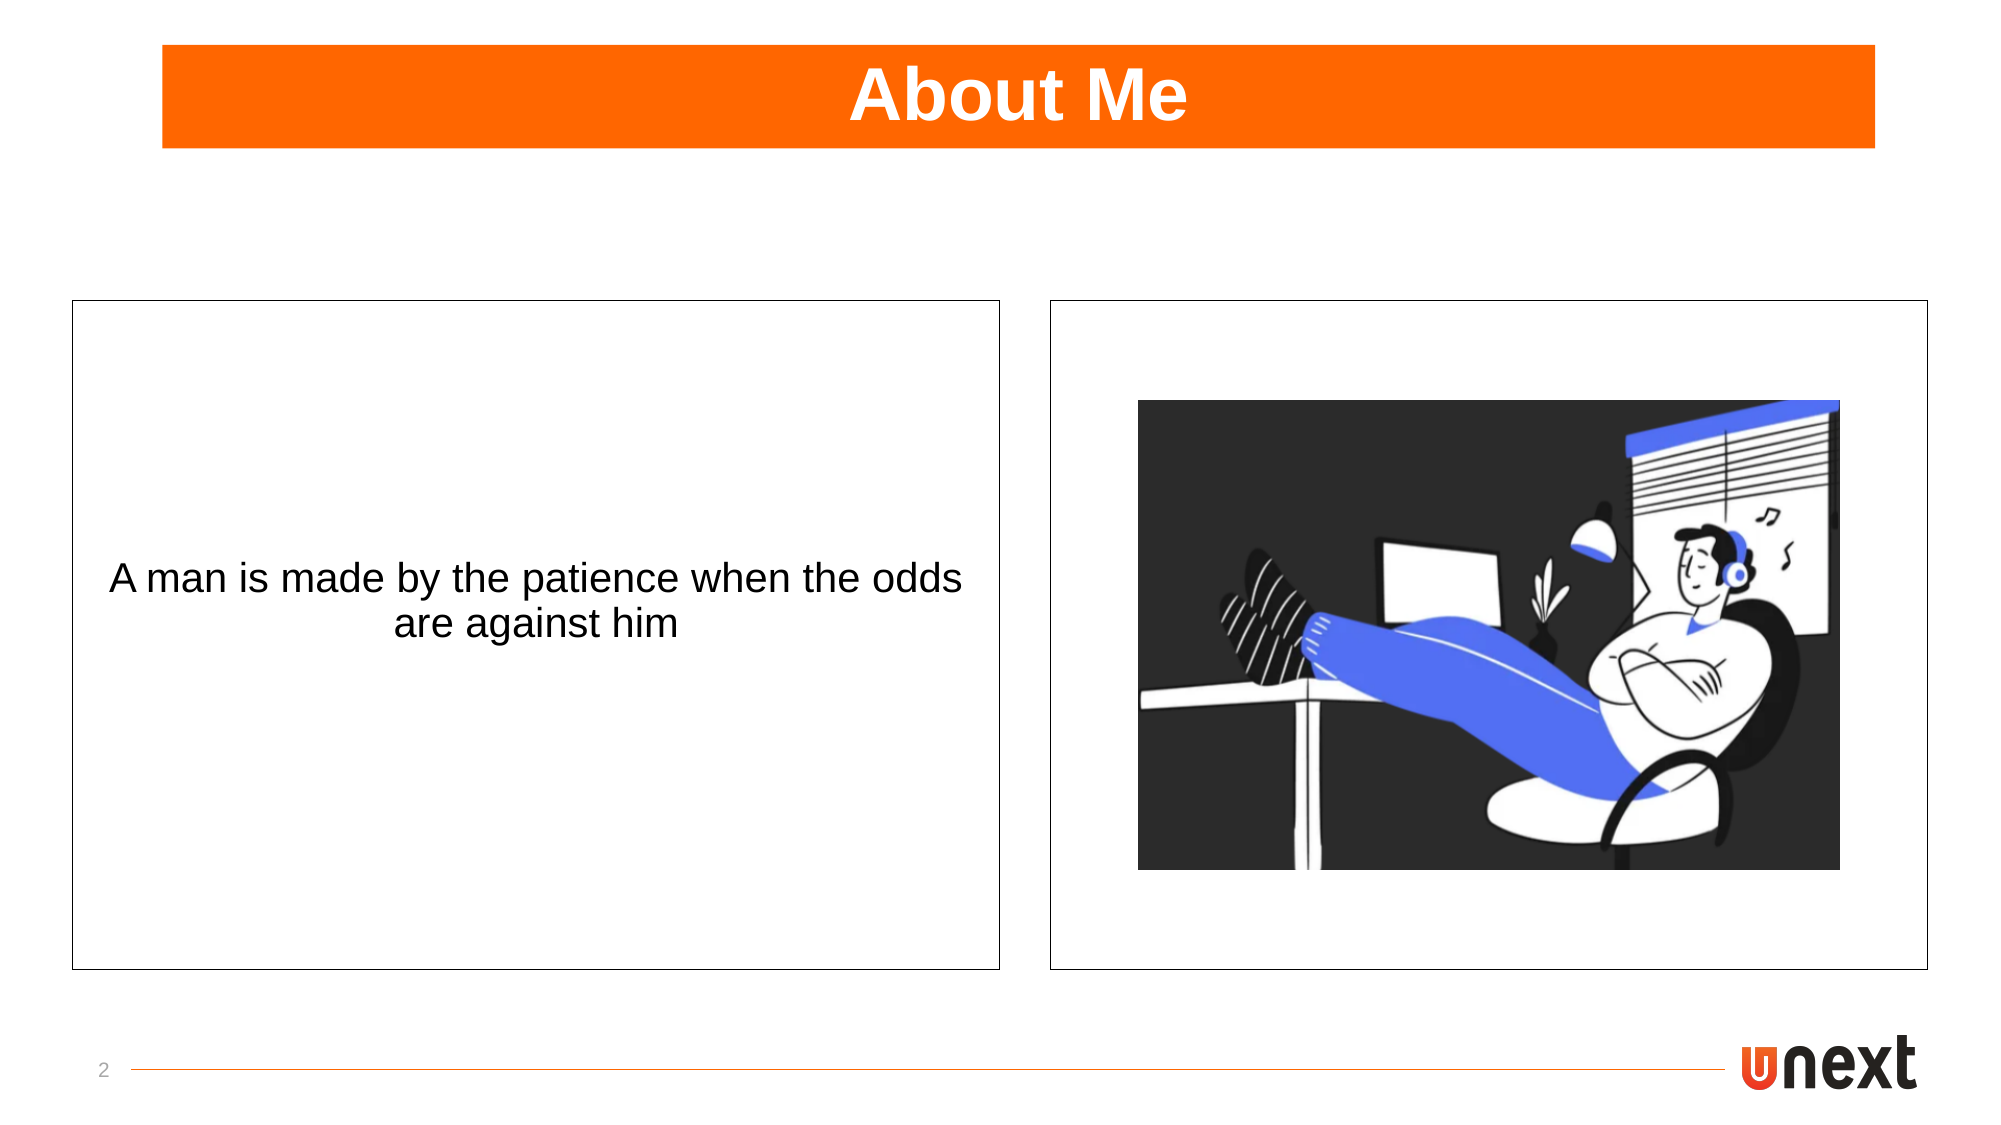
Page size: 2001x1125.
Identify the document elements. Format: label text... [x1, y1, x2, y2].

text_box A man is made by the patience when the odds are against him [72, 300, 1000, 970]
picture [1138, 400, 1840, 870]
text_box [1050, 300, 1928, 970]
title About Me [162, 44, 1876, 149]
slide_number 2 [48, 1047, 110, 1091]
picture [1742, 1035, 1917, 1090]
